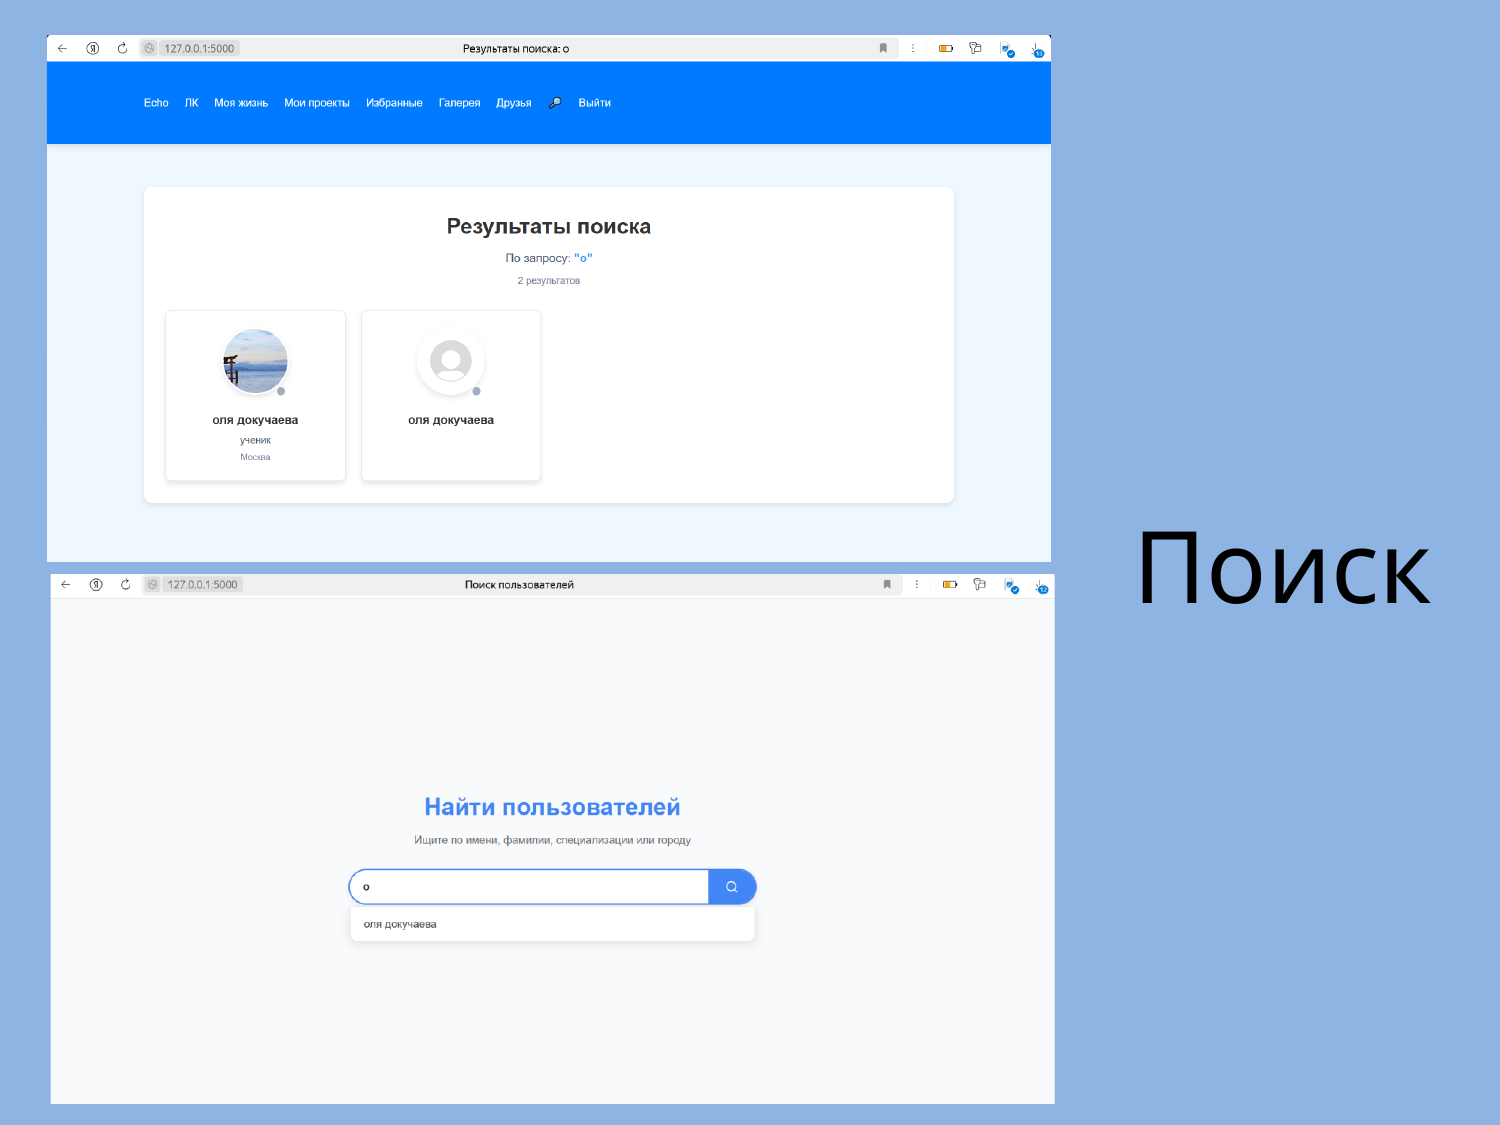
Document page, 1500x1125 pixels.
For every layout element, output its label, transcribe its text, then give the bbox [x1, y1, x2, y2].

picture [46, 34, 1051, 562]
text_box Поиск [1066, 496, 1500, 632]
picture [50, 573, 1055, 1104]
